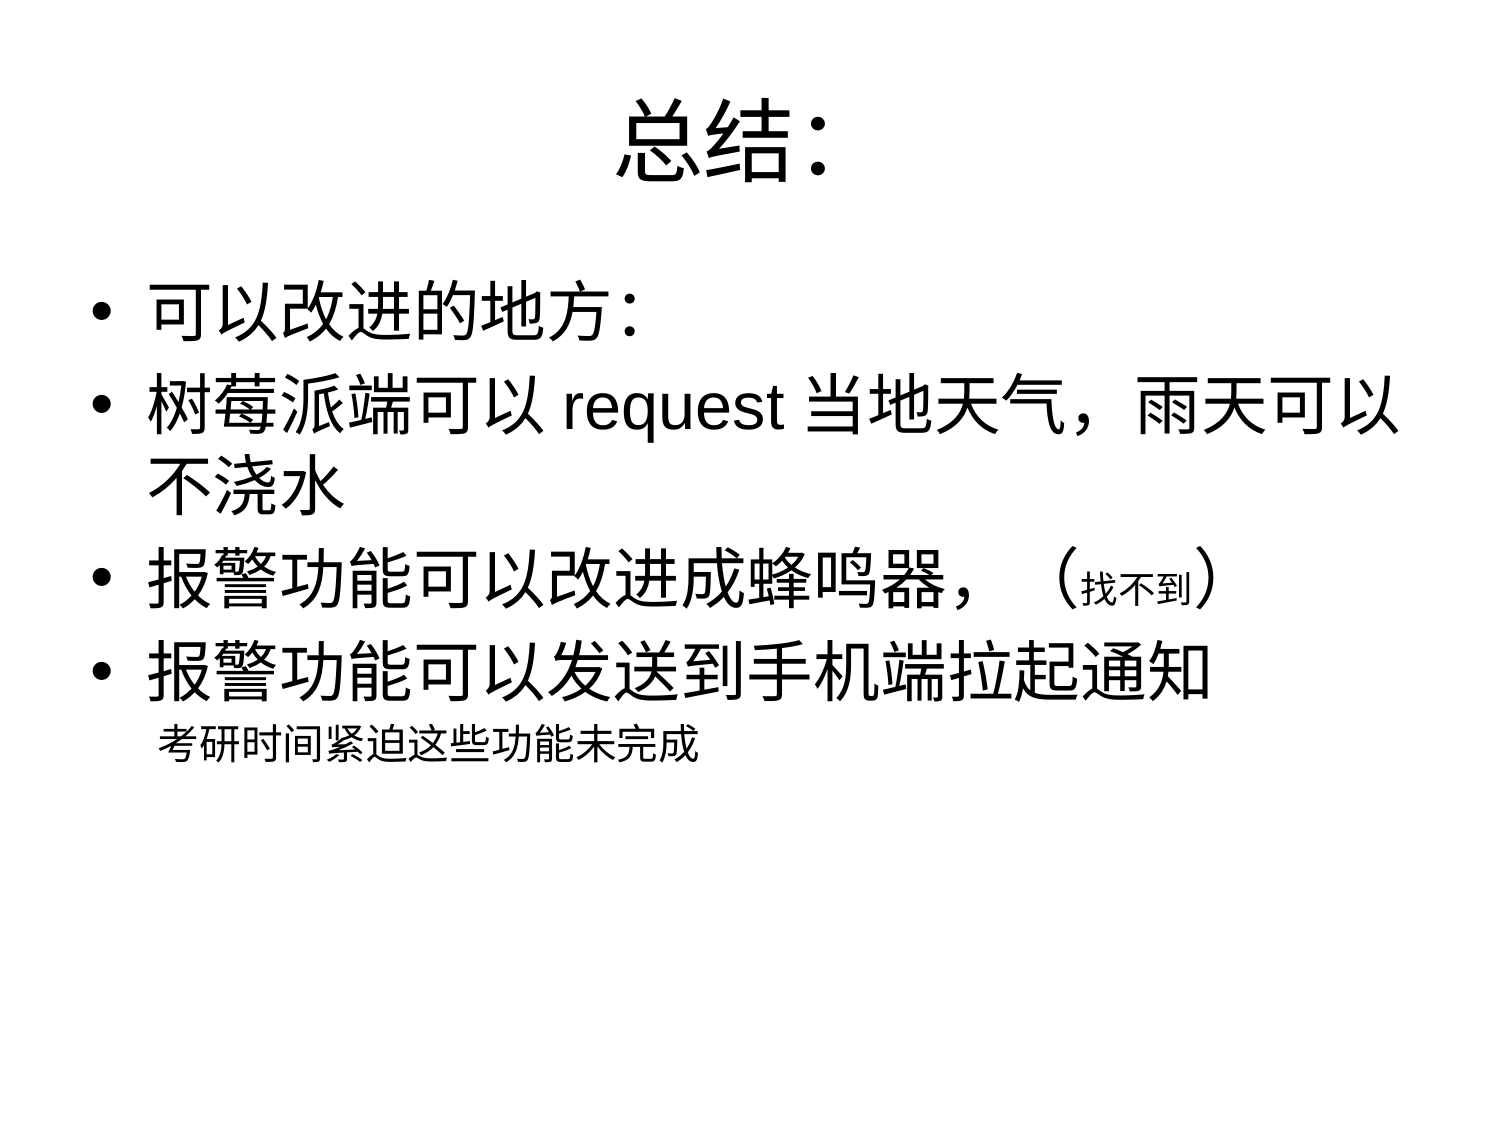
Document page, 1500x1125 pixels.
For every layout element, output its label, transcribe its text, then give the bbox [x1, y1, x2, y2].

title 总结： [75, 45, 1425, 233]
list 可以改进的地方： 树莓派端可以request当地天气，雨天可以不浇水 报警功能可以改进成蜂鸣器，（找不到） 报警功能可以发送到手机端拉起通知 考研时间紧迫这些功能未完成 [75, 262, 1425, 1005]
